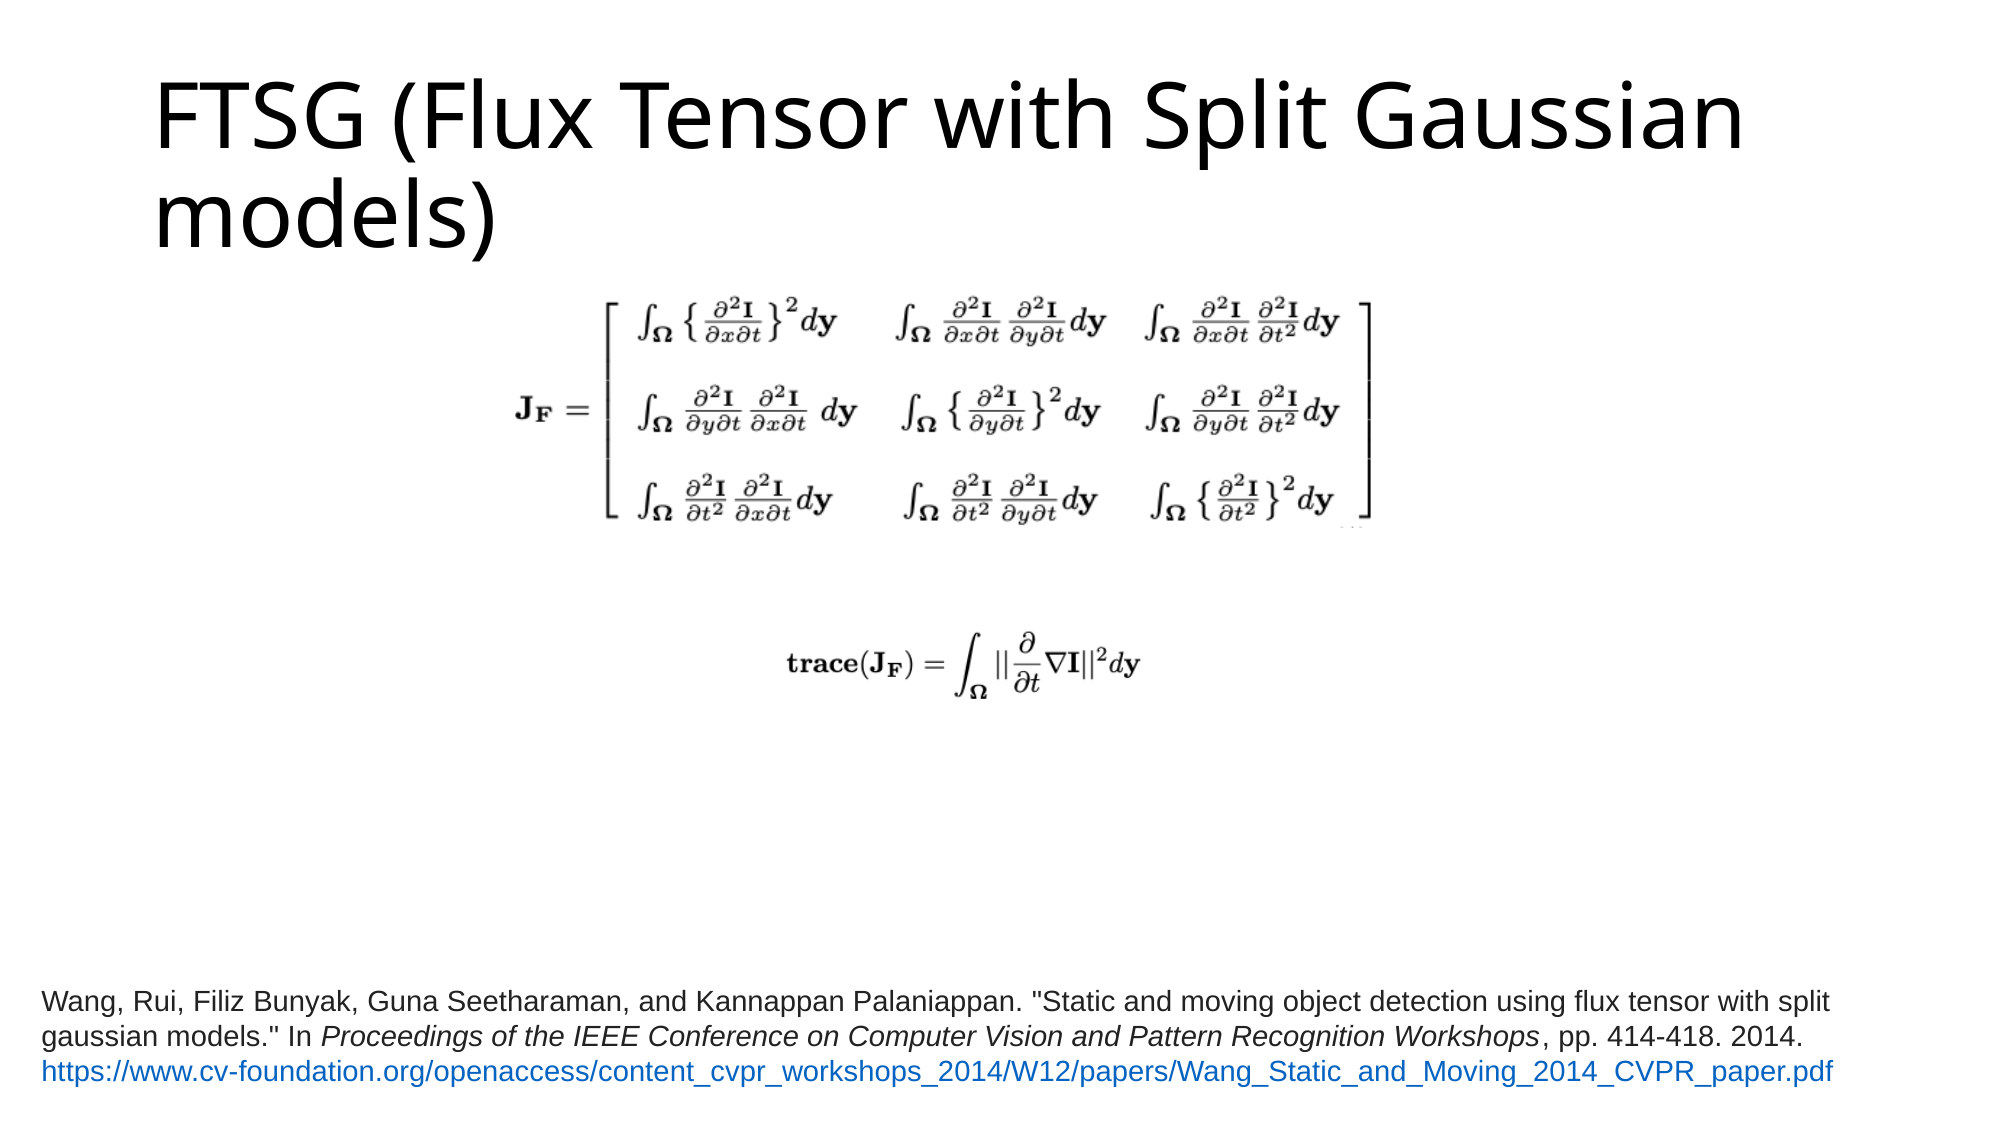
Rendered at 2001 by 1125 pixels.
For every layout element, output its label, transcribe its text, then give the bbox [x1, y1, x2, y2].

picture [771, 619, 1154, 714]
text_box Wang, Rui, Filiz Bunyak, Guna Seetharaman, and Kannappan Palaniappan. "Static and moving object detection using flux tensor with split gaussian models." In Proceedings of the IEEE Conference on Computer Vision and Pattern Recognition Workshops, pp. 414-418. 2014. https://www.cv-foundation.org/openaccess/content_cvpr_workshops_2014/W12/papers/Wang_Static_and_Moving_2014_CVPR_paper.pdf [26, 974, 1974, 1095]
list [515, 287, 1381, 528]
title FTSG (Flux Tensor with Split Gaussian models) [137, 59, 1863, 278]
